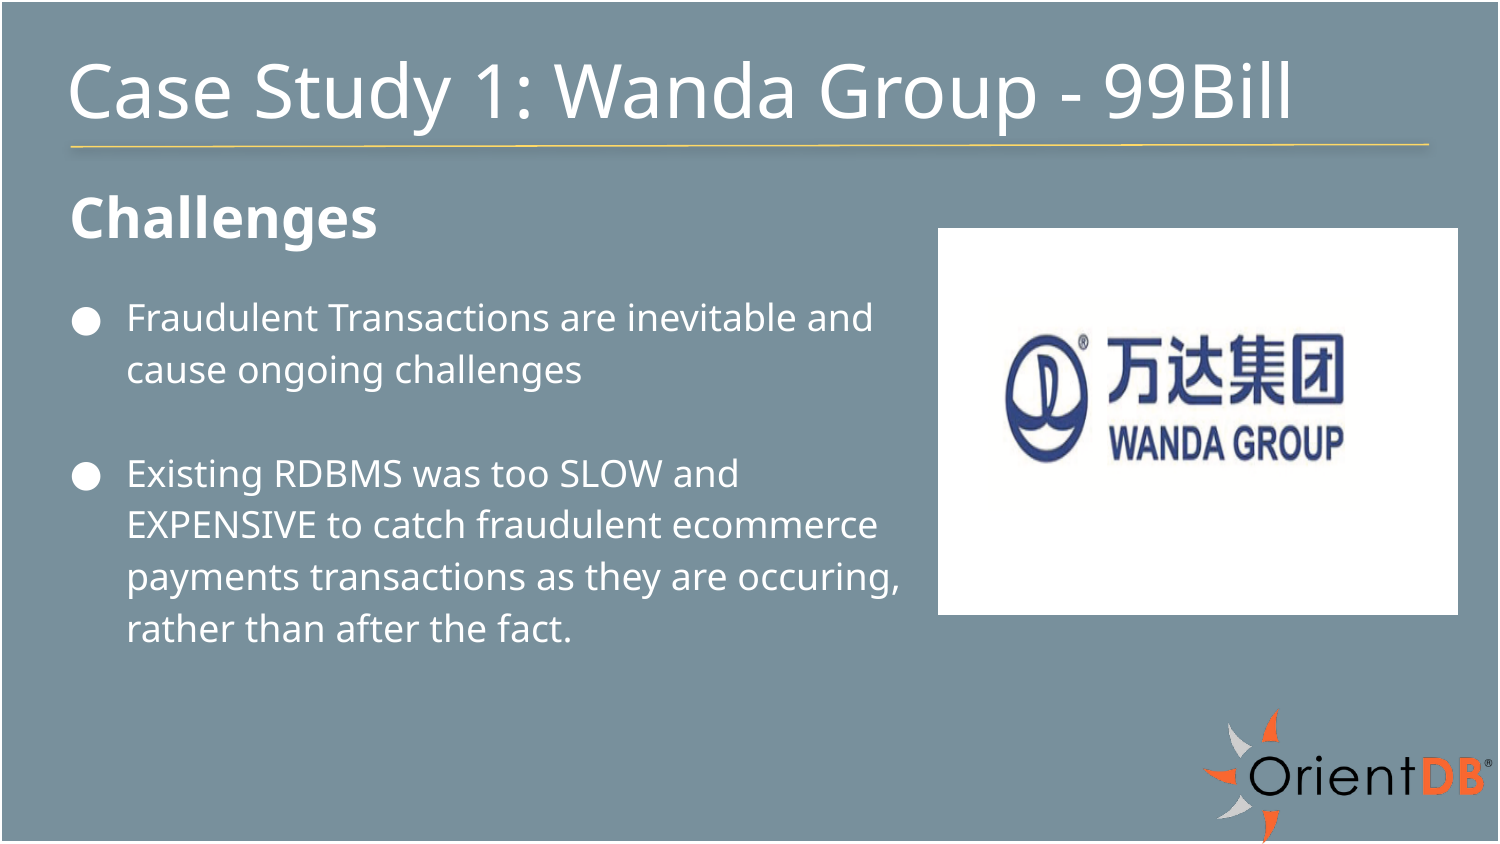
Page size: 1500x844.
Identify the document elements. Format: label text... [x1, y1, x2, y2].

picture [937, 228, 1459, 615]
picture [1202, 708, 1500, 844]
list Challenges Fraudulent Transactions are inevitable and cause ongoing challenges Existing RDBMS was too SLOW and EXPENSIVE to catch fraudulent ecommerce payments transactions as they are occuring, rather than after the fact. [51, 172, 939, 733]
title Case Study 1: Wanda Group - 99Bill [51, 28, 1449, 123]
